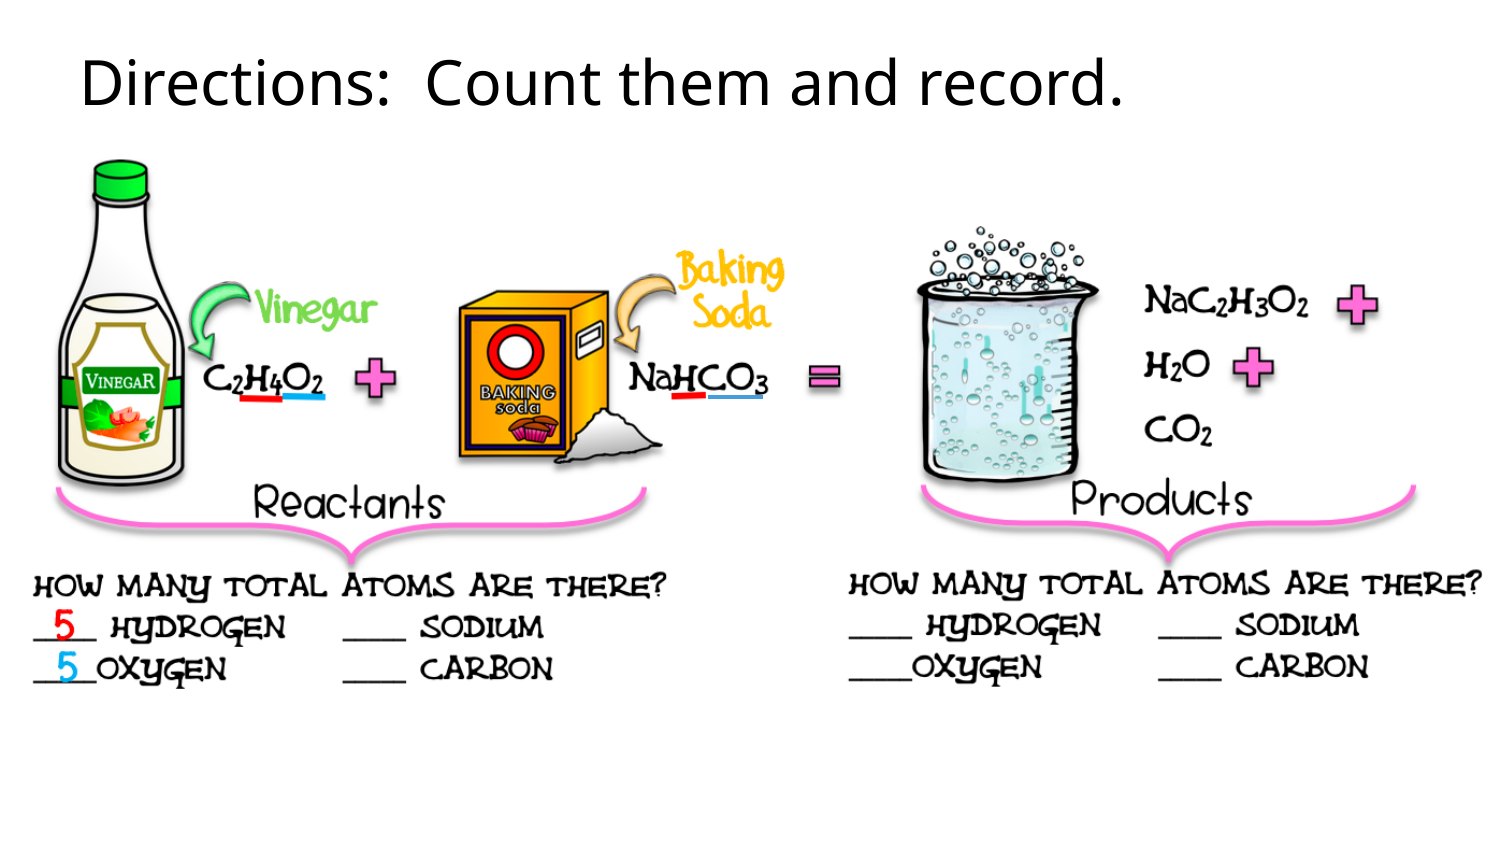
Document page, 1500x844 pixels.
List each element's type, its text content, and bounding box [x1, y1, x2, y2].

picture [0, 138, 1500, 706]
text_box Directions: Count them and record. [64, 27, 1486, 136]
